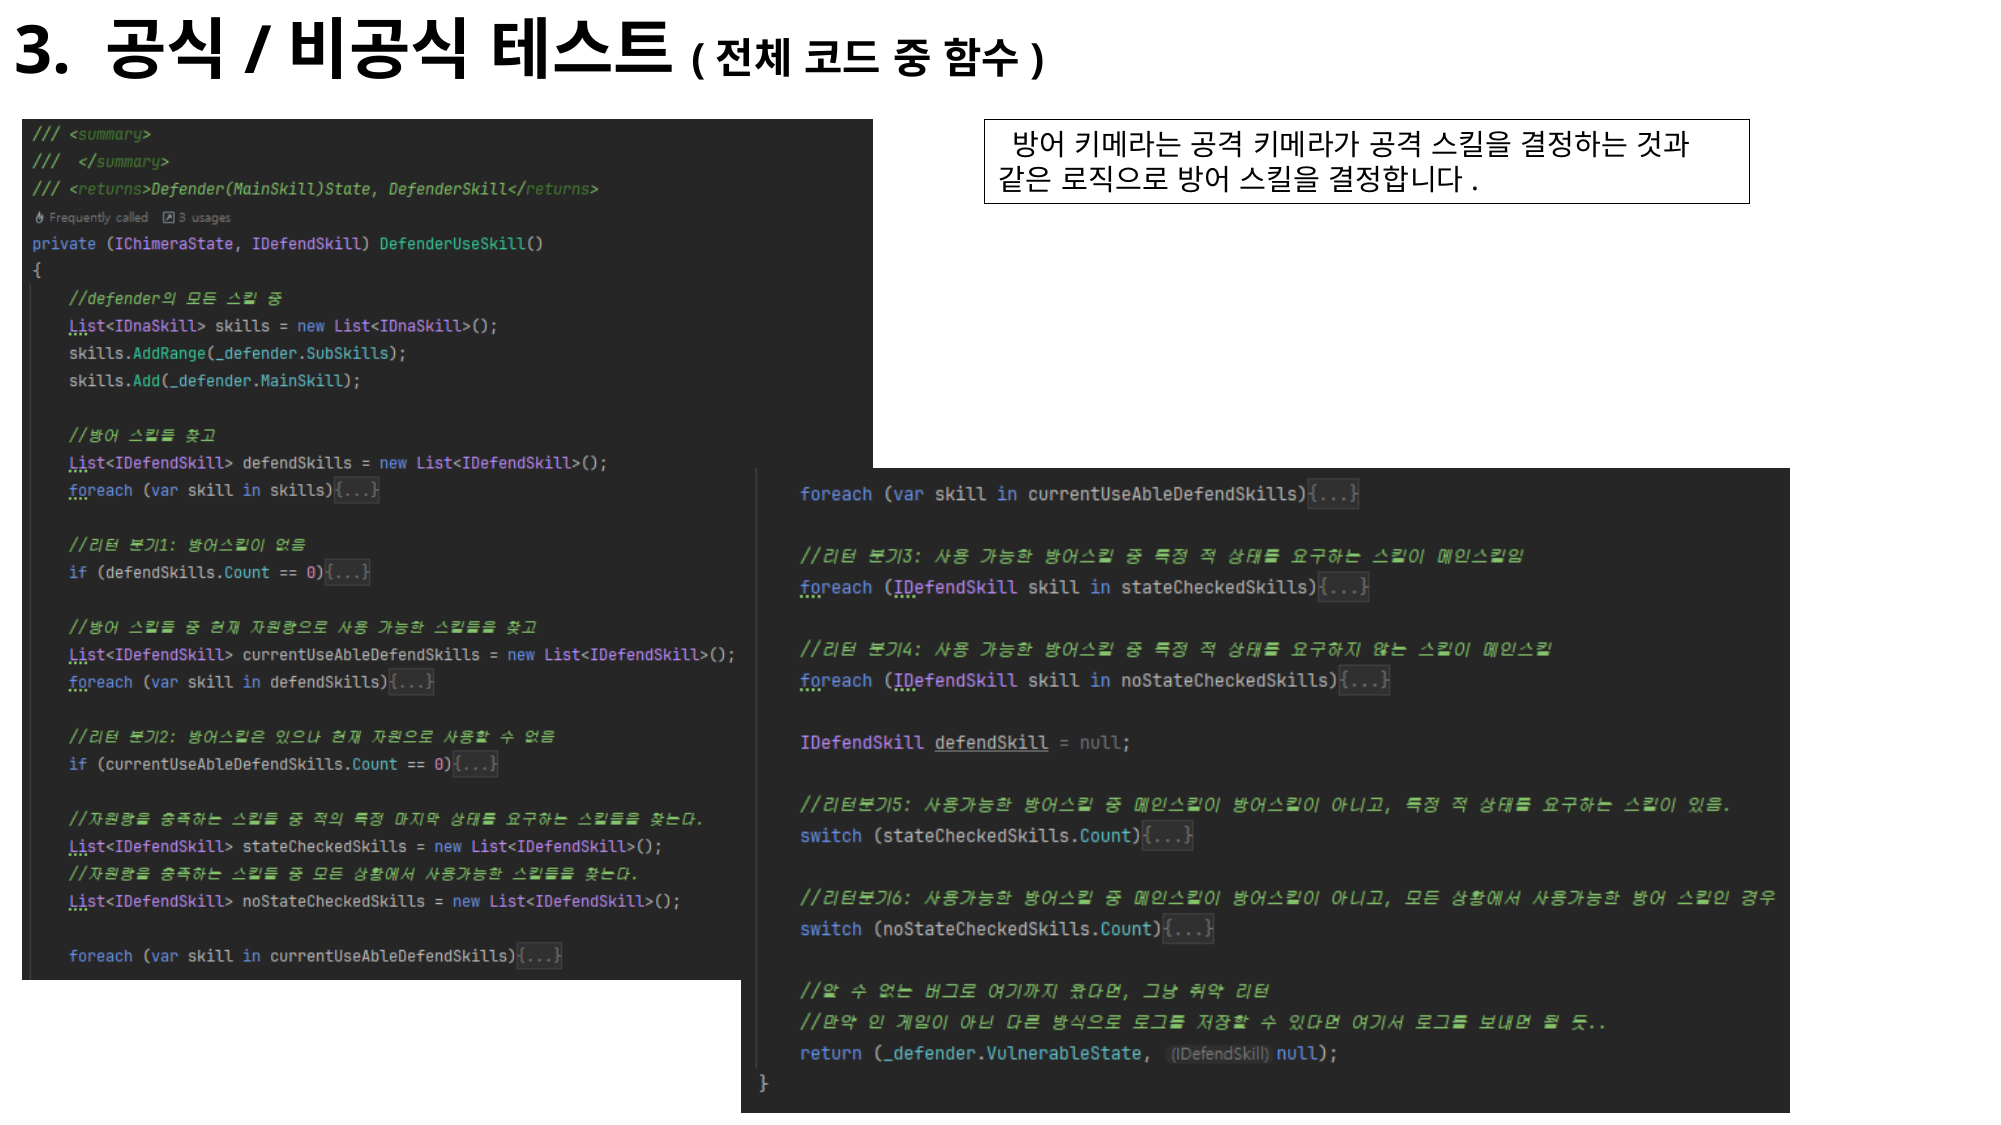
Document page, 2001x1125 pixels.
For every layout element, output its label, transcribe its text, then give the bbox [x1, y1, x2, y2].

picture [22, 118, 1791, 1114]
text_box 3. 공식/비공식 테스트(전체 코드 중 함수) [0, 0, 2000, 95]
text_box 방어 키메라는 공격 키메라가 공격 스킬을 결정하는 것과 같은 로직으로 방어 스킬을 결정합니다. [984, 119, 1750, 204]
